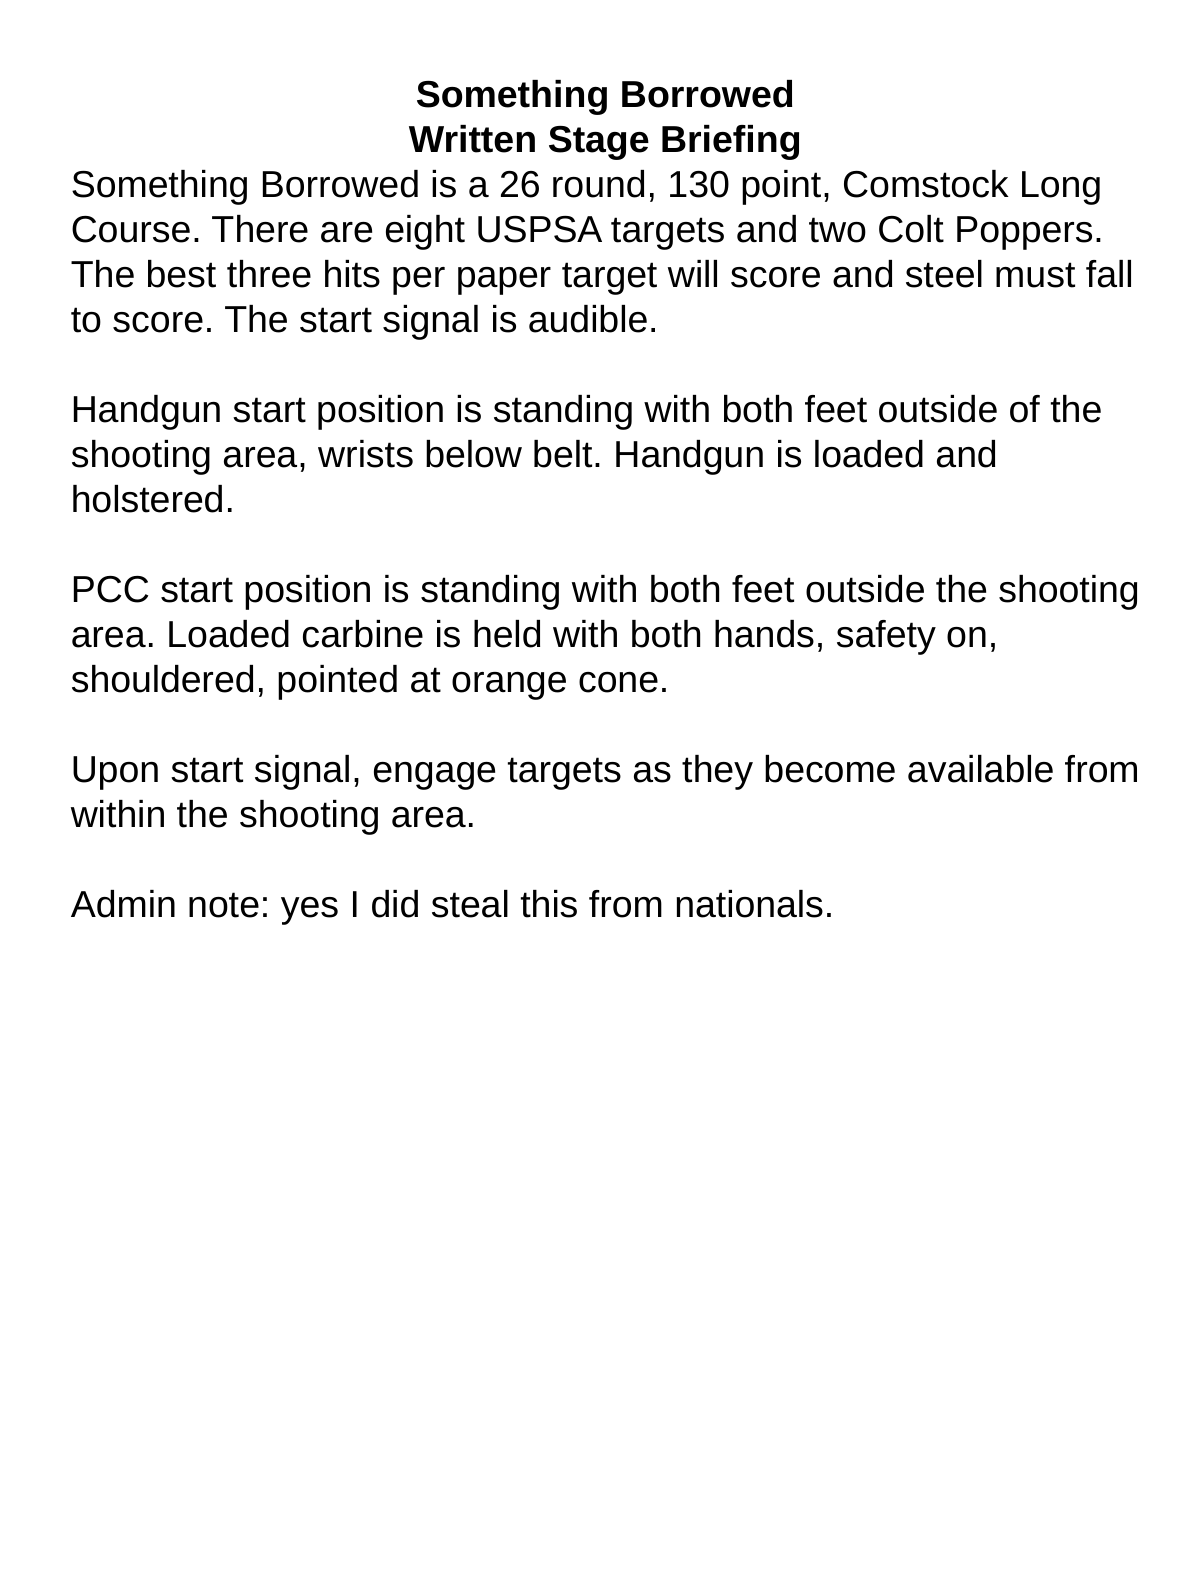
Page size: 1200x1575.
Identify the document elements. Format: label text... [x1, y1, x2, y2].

text_box Something Borrowed Written Stage Briefing Something Borrowed is a 26 round, 130 point, Comstock Long Course. There are eight USPSA targets and two Colt Poppers. The best three hits per paper target will score and steel must fall to score. The start signal is audible. Handgun start position is standing with both feet outside of the shooting area, wrists below belt. Handgun is loaded and holstered. PCC start position is standing with both feet outside the shooting area. Loaded carbine is held with both hands, safety on, shouldered, pointed at orange cone. Upon start signal, engage targets as they become available from within the shooting area. Admin note: yes I did steal this from nationals. [56, 63, 1156, 933]
